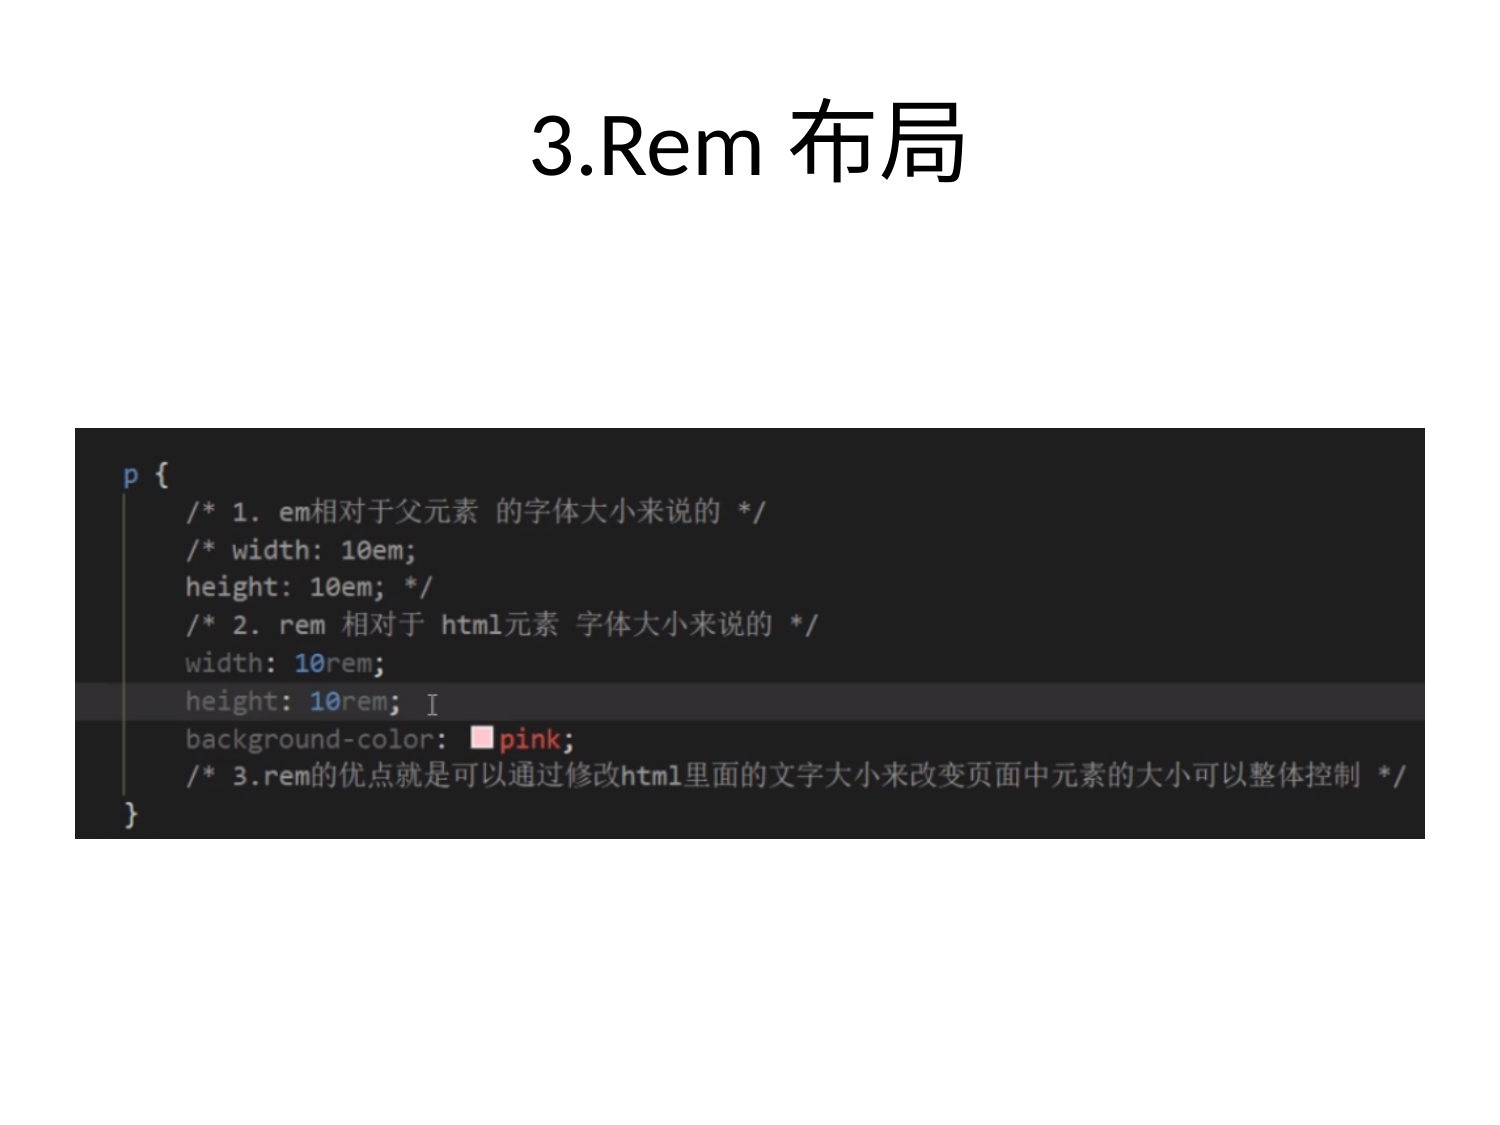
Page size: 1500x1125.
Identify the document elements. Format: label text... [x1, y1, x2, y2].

title 3.Rem布局 [75, 45, 1425, 233]
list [74, 428, 1426, 839]
